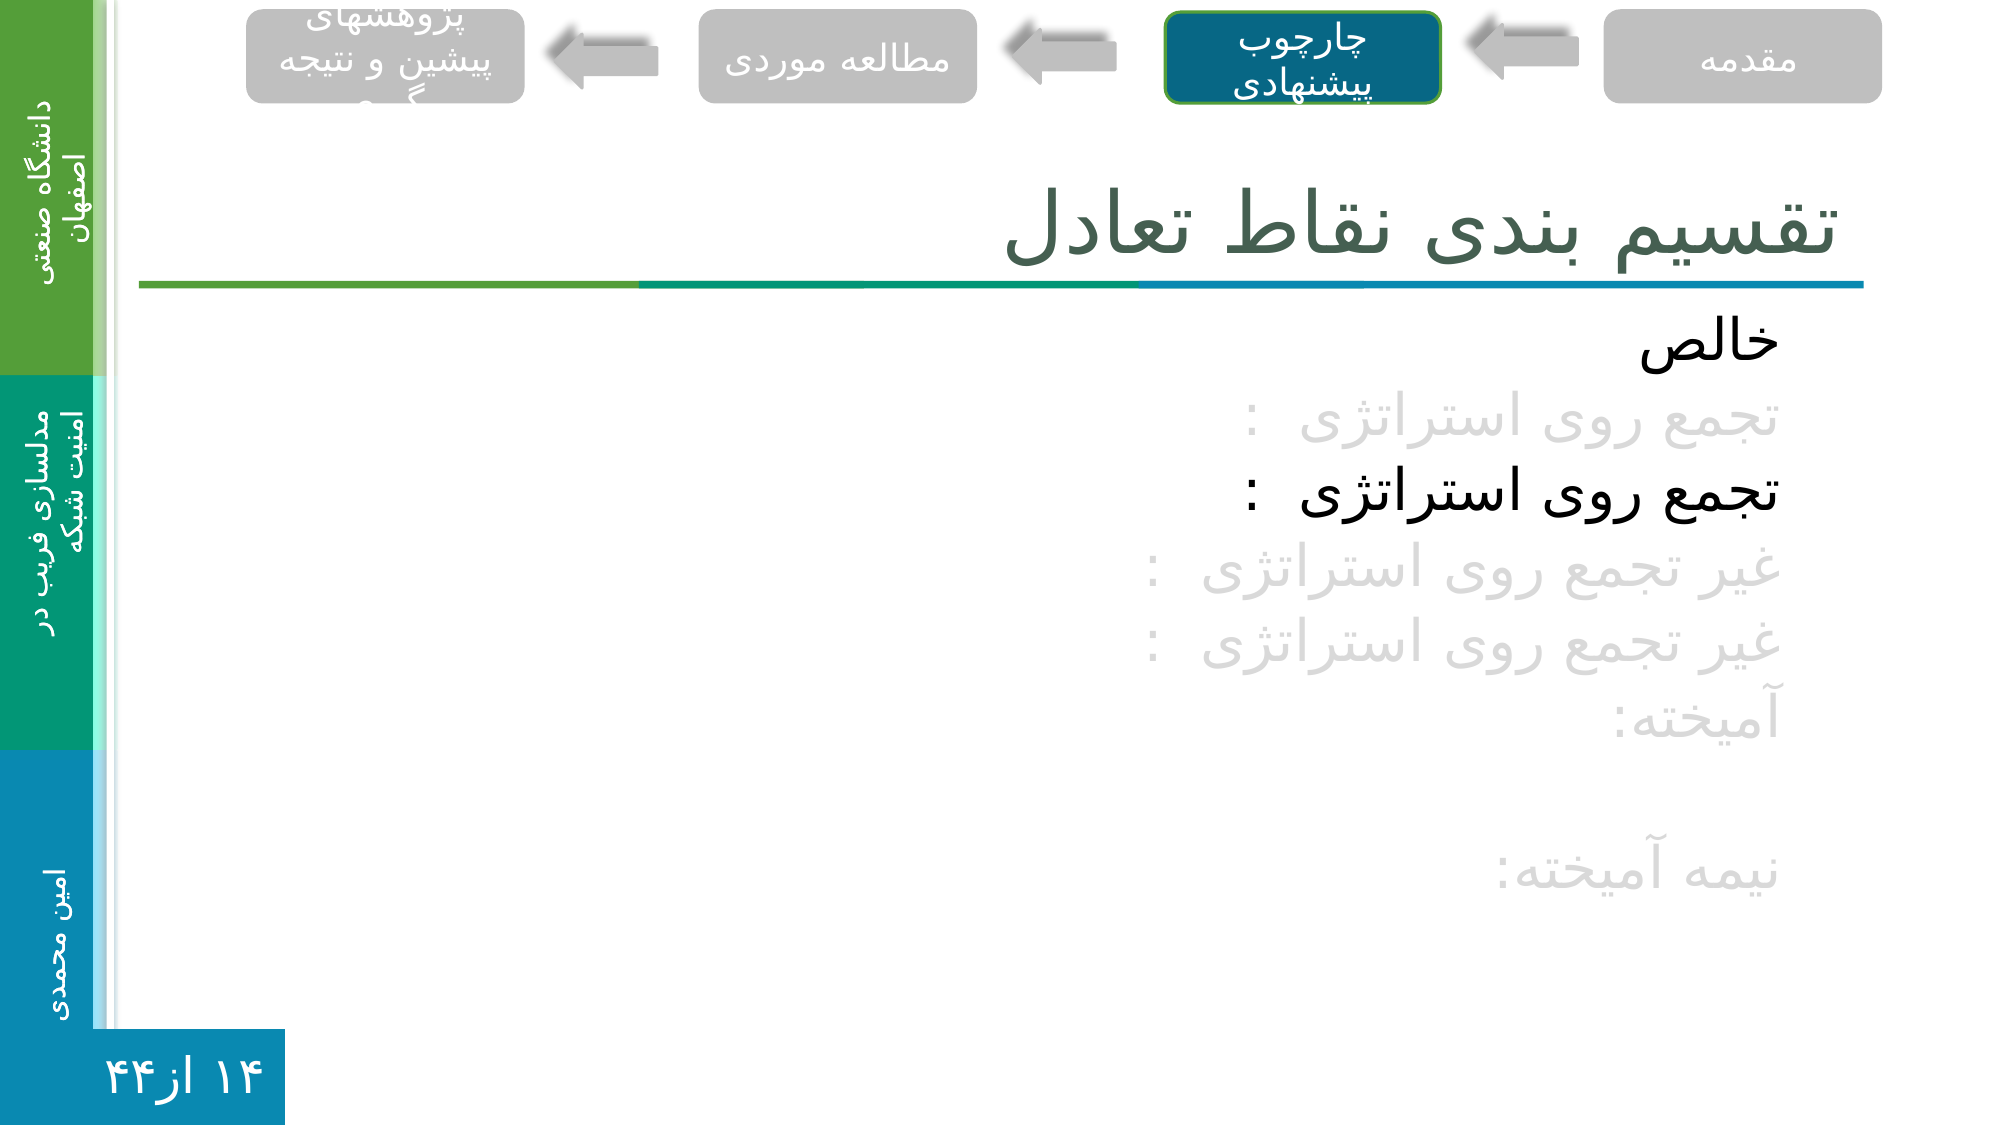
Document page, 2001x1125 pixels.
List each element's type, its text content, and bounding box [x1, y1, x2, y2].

text_box مقدمه [1603, 9, 1883, 104]
text_box [553, 32, 659, 90]
text_box [197, 303, 1552, 964]
text_box چارچوب پیشنهادی [1163, 10, 1443, 105]
text_box پژوهشهای پیشین و نتیجه گیری [246, 9, 525, 104]
title تقسیم بندی نقاط تعادل [180, 159, 1857, 279]
text_box [1012, 27, 1117, 85]
text_box [1474, 23, 1579, 80]
text_box ۱۴ از۴۴ [84, 1029, 285, 1125]
text_box مطالعه موردی [698, 9, 978, 104]
